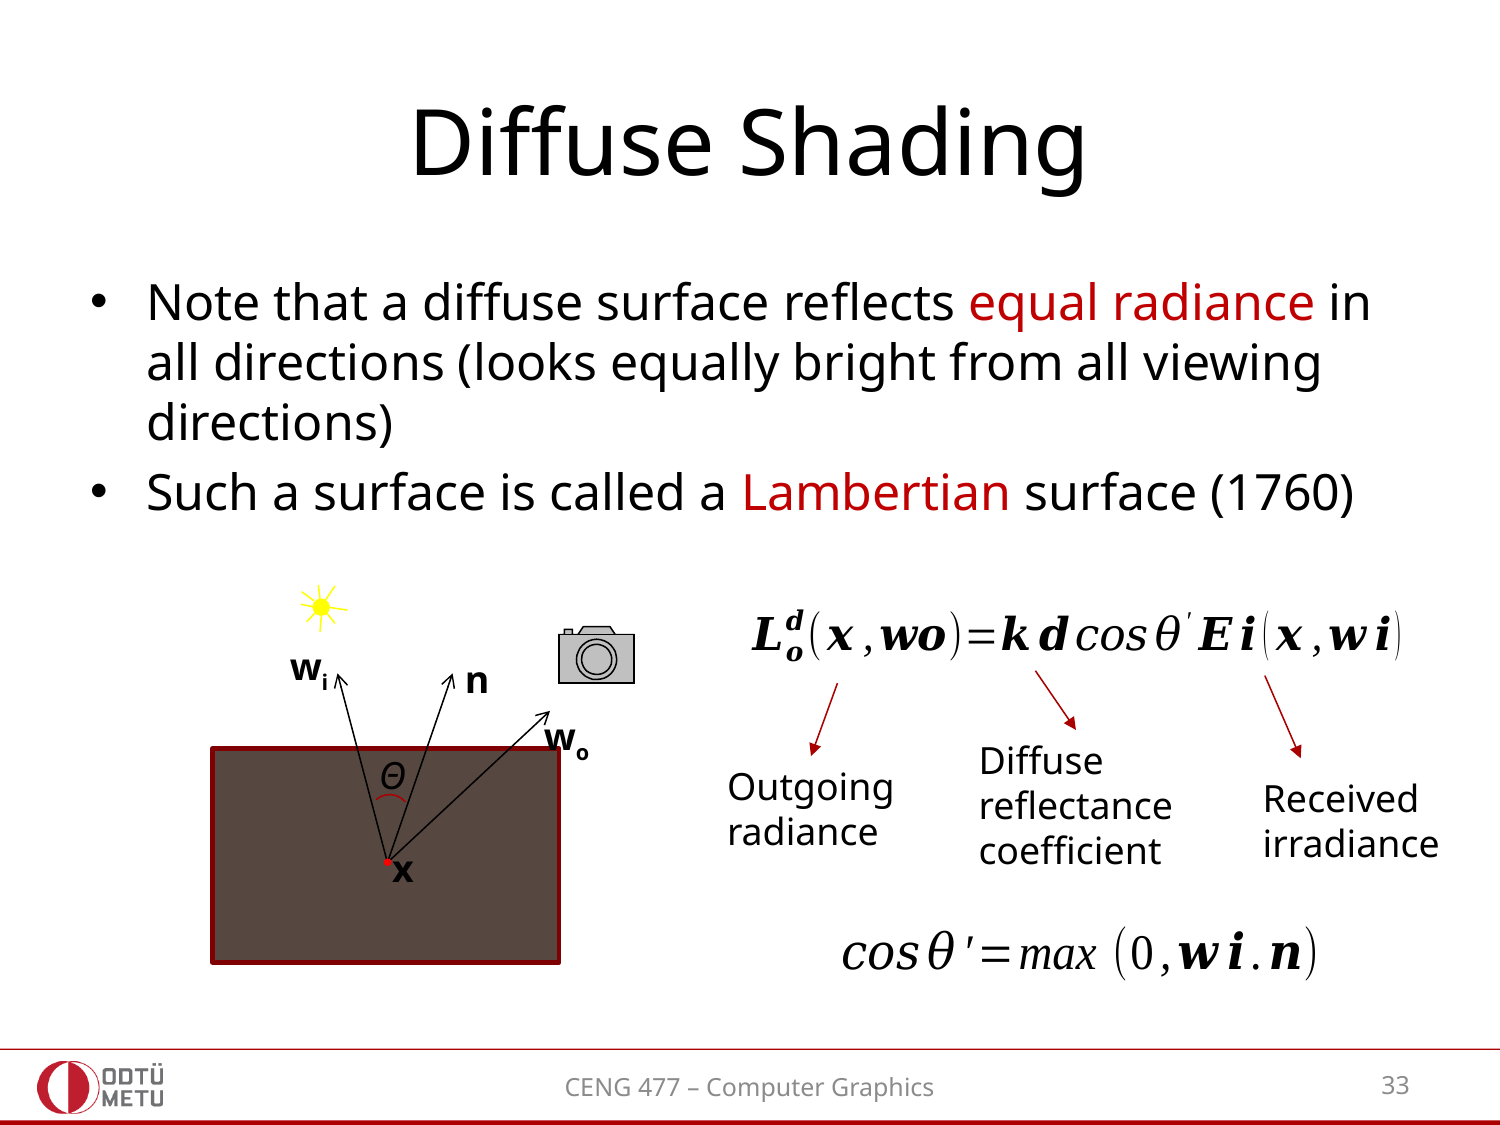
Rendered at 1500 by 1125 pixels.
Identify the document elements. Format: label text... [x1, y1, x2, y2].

footer CENG 477 – Computer Graphics [512, 1056, 988, 1117]
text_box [212, 584, 635, 963]
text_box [1035, 670, 1077, 731]
slide_number 33 [1074, 1056, 1425, 1117]
title Diffuse Shading [75, 45, 1425, 233]
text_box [718, 604, 1443, 984]
list Note that a diffuse surface reflects equal radiance in all directions (looks equally bright from all viewing directions) Such a surface is called a Lambertian surface (1760) [75, 262, 1425, 1005]
picture [37, 1061, 163, 1114]
